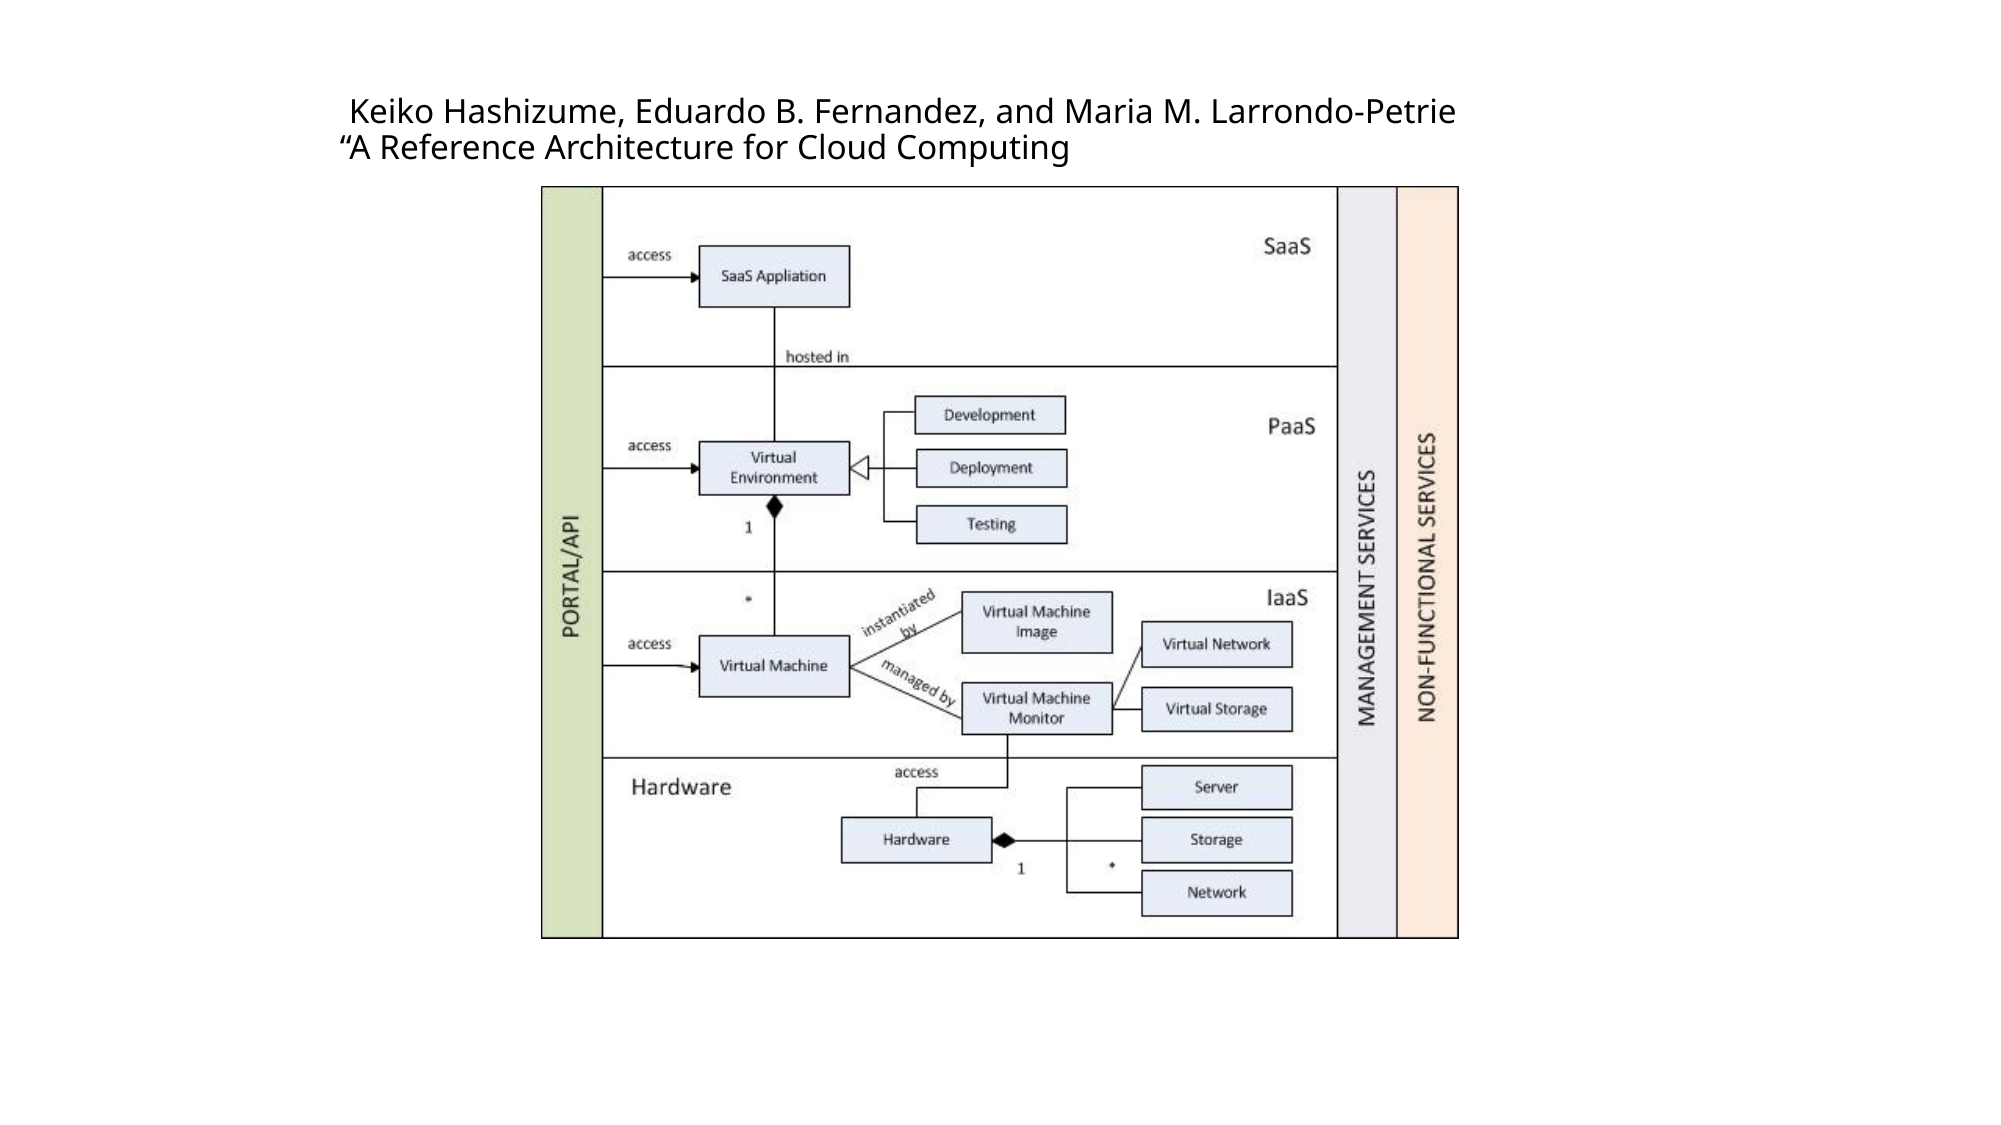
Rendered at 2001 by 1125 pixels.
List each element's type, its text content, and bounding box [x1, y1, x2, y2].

title Keiko Hashizume, Eduardo B. Fernandez, and Maria M. Larrondo-Petrie “A Reference Architecture for Cloud Computing [324, 37, 1675, 225]
picture [541, 186, 1459, 939]
